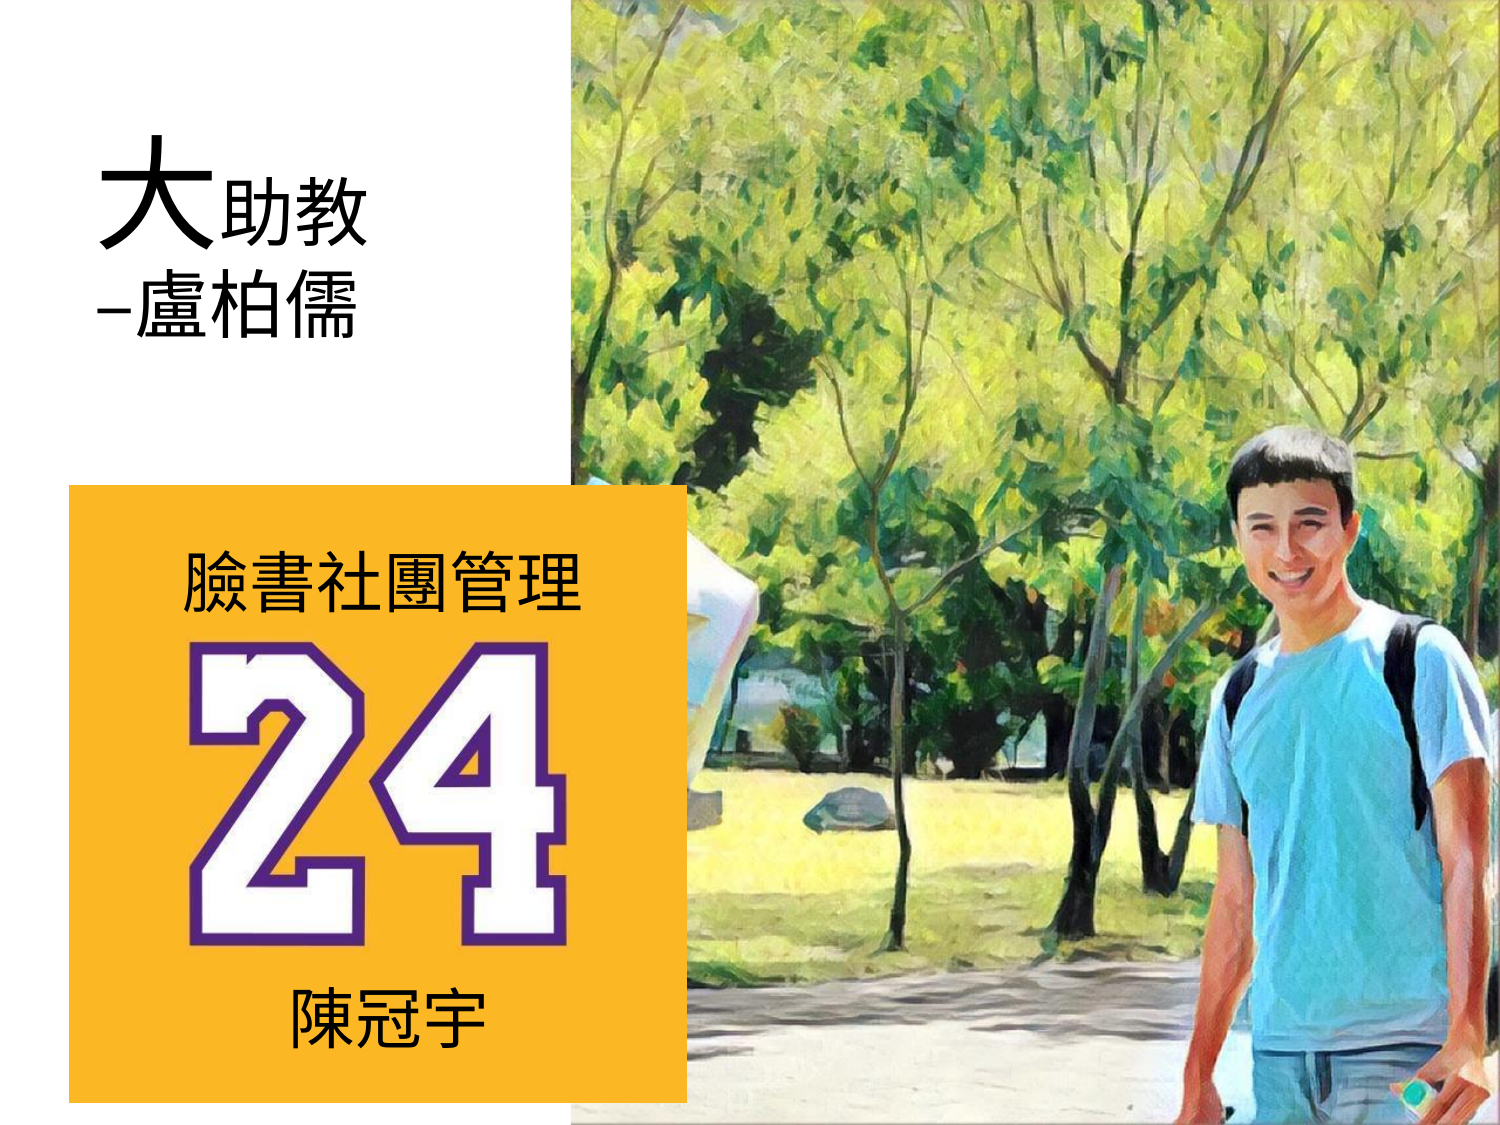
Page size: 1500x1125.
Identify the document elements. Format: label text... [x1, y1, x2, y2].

picture [69, 0, 1500, 1125]
title 大助教 –盧柏儒 [79, 103, 519, 379]
